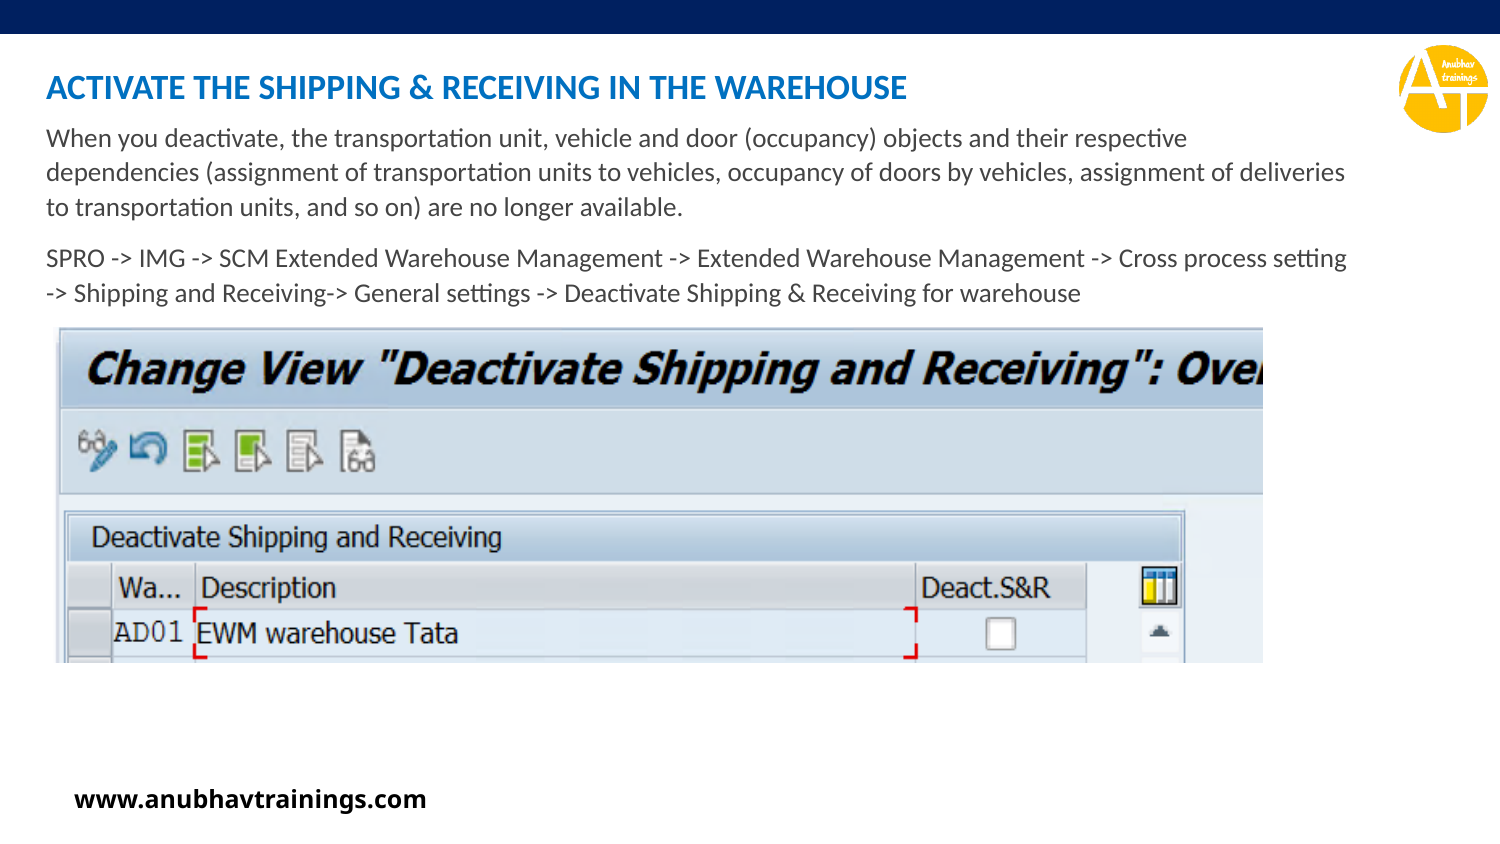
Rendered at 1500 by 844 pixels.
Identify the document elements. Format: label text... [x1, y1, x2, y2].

text_box www.anubhavtrainings.com [13, 776, 489, 822]
text_box ACTIVATE THE SHIPPING & RECEIVING IN THE WAREHOUSE [30, 45, 1120, 102]
picture [1390, 39, 1493, 140]
picture [52, 327, 1263, 663]
text_box When you deactivate, the transportation unit, vehicle and door (occupancy) objects and their respective dependencies (assignment of transportation units to vehicles, occupancy of doors by vehicles, assignment of deliveries to transportation units, and so on) are no longer available. SPRO -> IMG -> SCM Extended Warehouse Management -> Extended Warehouse Management -> Cross process setting -> Shipping and Receiving-> General settings -> Deactivate Shipping & Receiving for warehouse [30, 102, 1362, 375]
